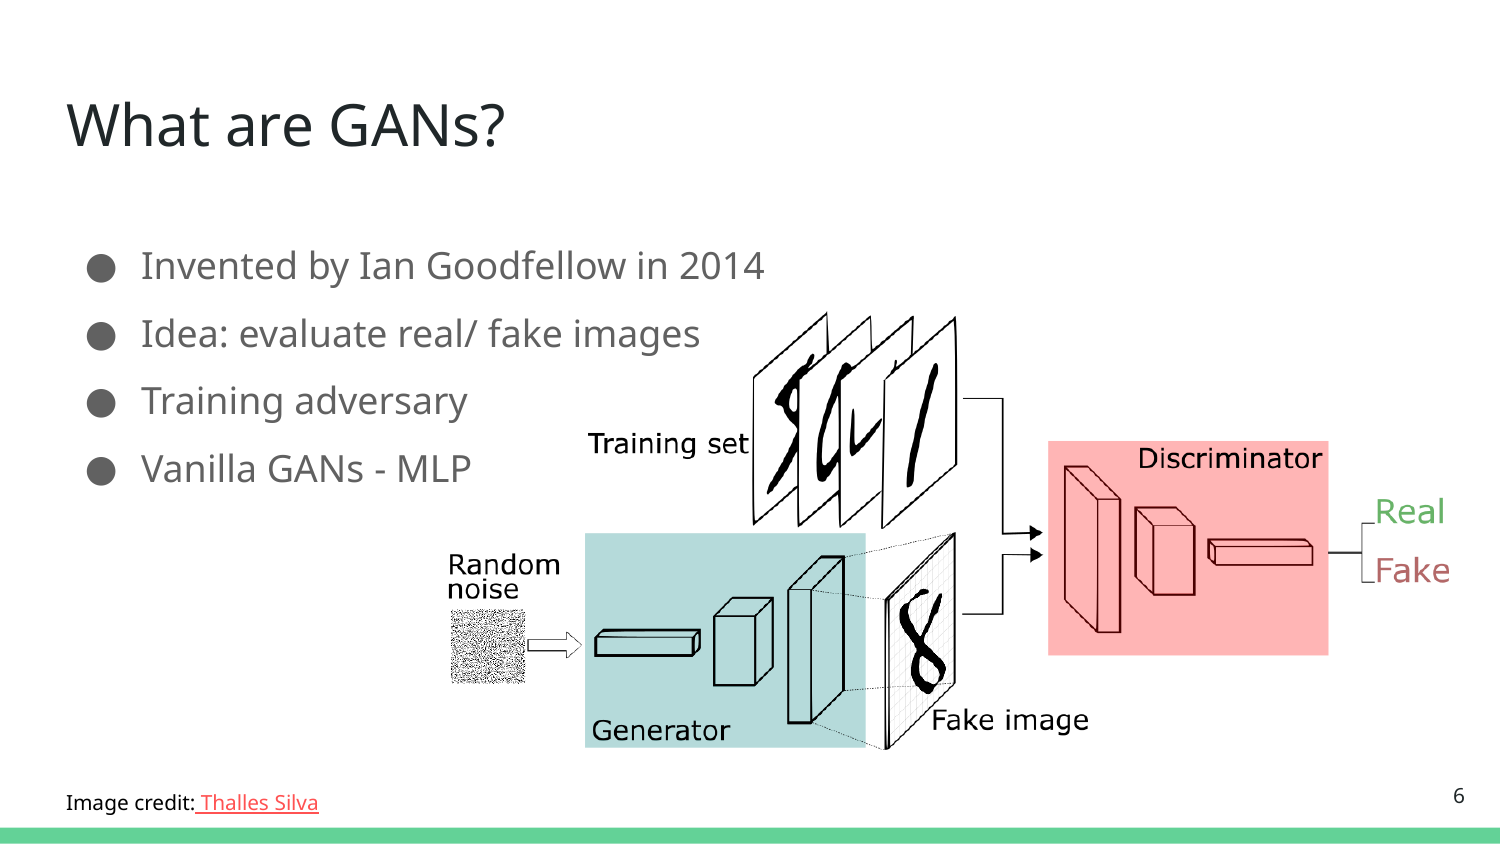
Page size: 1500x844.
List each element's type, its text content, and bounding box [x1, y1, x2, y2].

title What are GANs? [51, 72, 1449, 167]
picture [443, 310, 1450, 750]
text_box Image credit: Thalles Silva [51, 774, 1390, 826]
slide_number ‹#› [1389, 764, 1480, 830]
list Invented by Ian Goodfellow in 2014 Idea: evaluate real/ fake images Training adversary Vanilla GANs - MLP [51, 204, 1449, 765]
